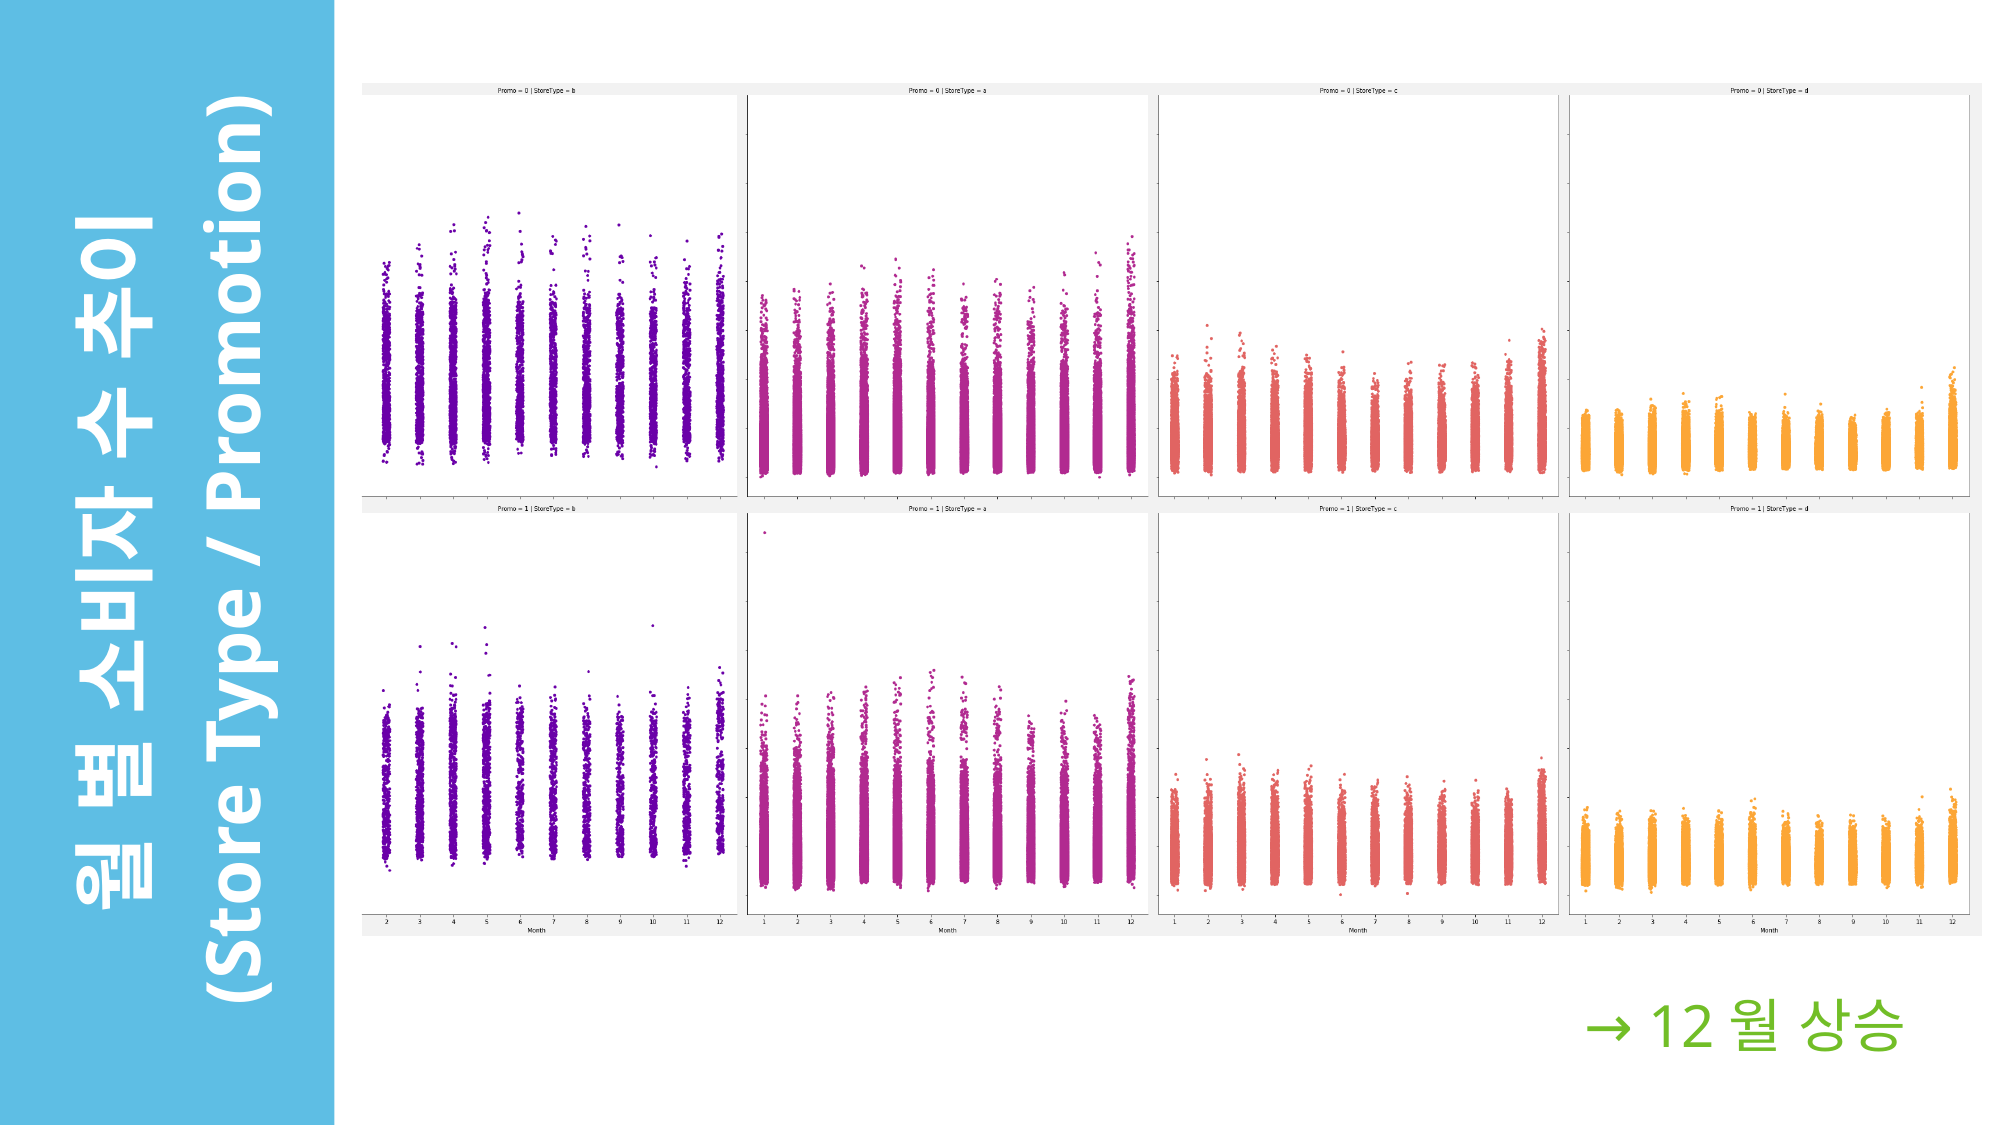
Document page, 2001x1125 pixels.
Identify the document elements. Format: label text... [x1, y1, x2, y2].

text_box 월 별 소비자 수 추이 (Store Type / Promotion) [78, 30, 250, 1069]
text_box → 12월 상승 [1569, 982, 1921, 1067]
picture [361, 83, 1983, 937]
